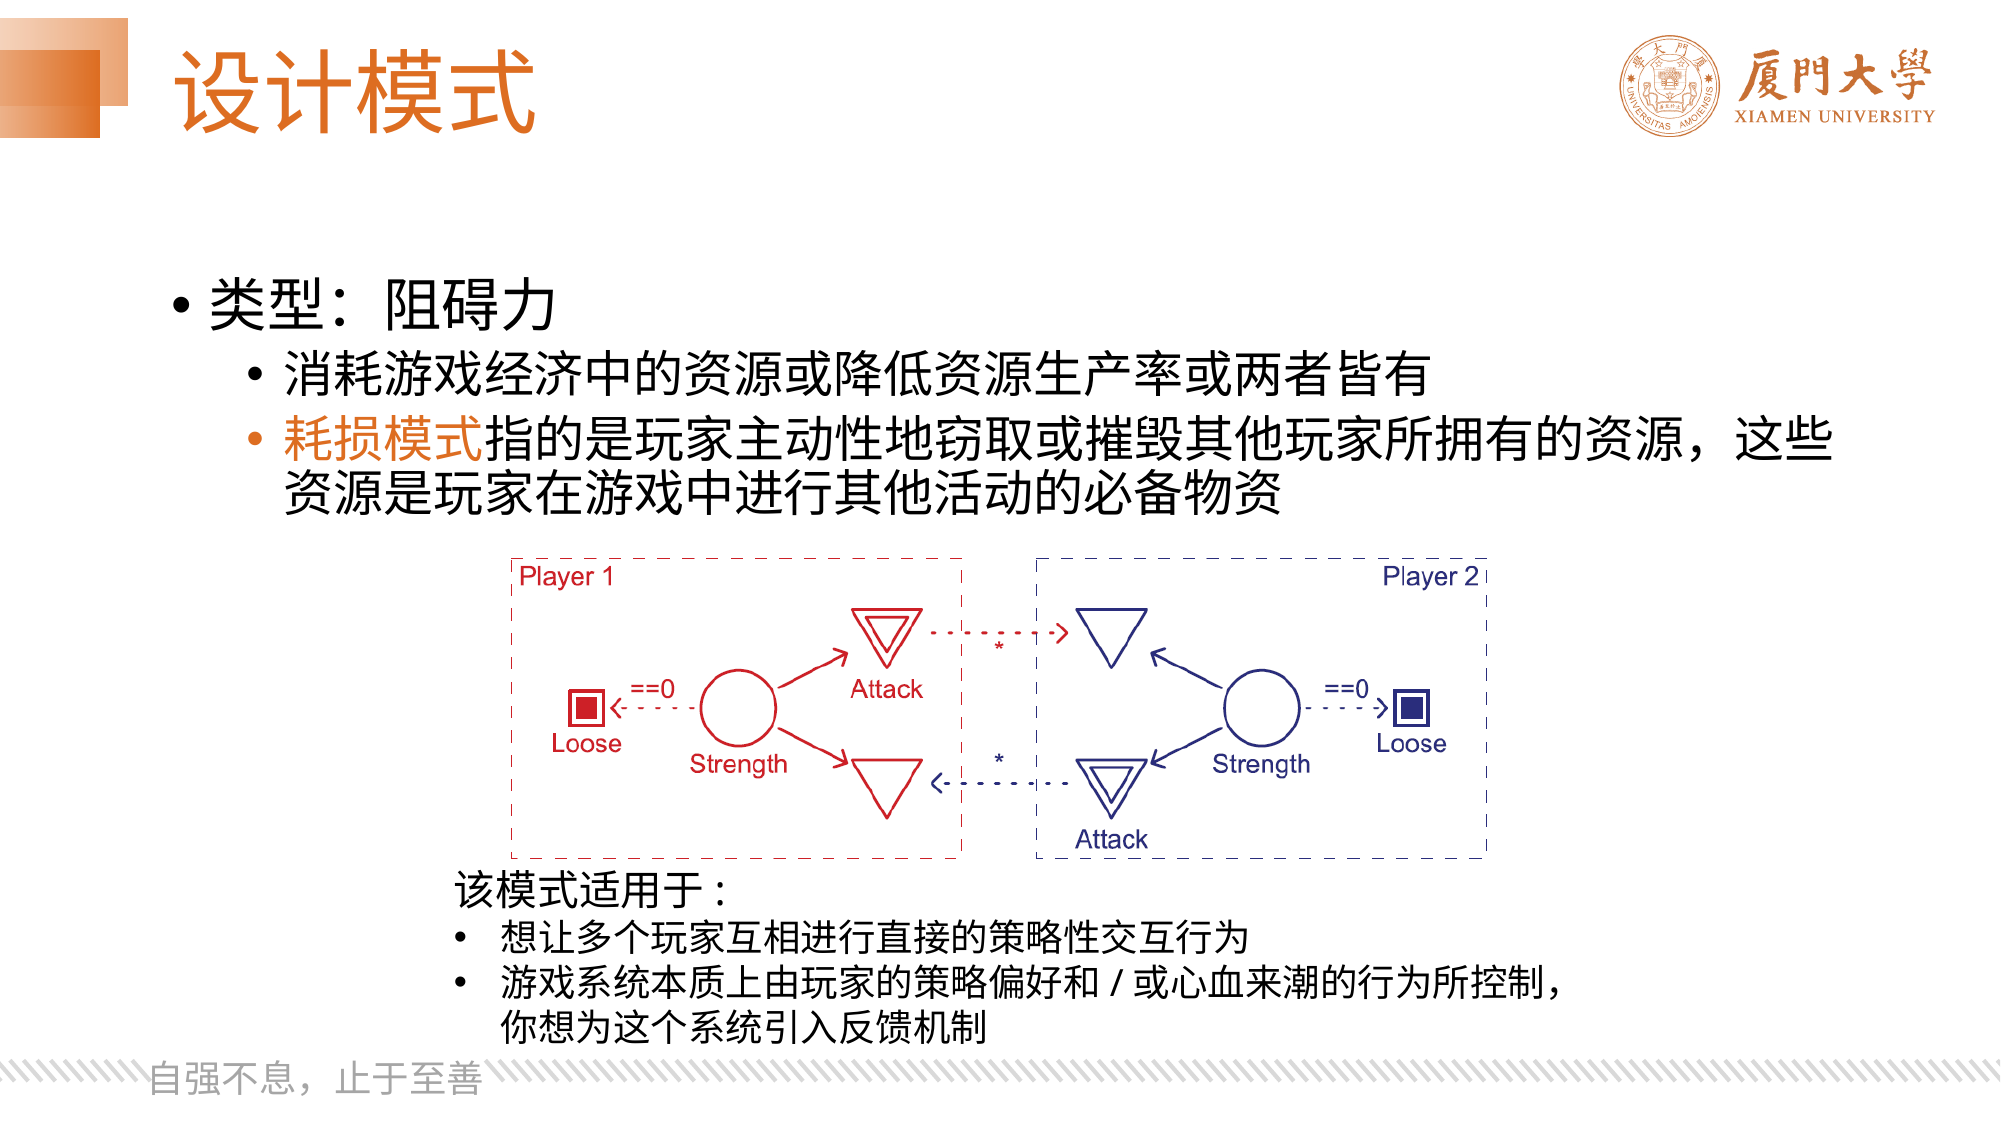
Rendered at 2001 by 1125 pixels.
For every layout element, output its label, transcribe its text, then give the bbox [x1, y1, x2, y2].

picture [497, 545, 1502, 870]
text_box 该模式适用于: 想让多个玩家互相进行直接的策略性交互行为 游戏系统本质上由玩家的策略偏好和/或心血来潮的行为所控制，你想为这个系统引入反馈机制 [439, 856, 1561, 1056]
list 类型：阻碍力 消耗游戏经济中的资源或降低资源生产率或两者皆有 耗损模式指的是玩家主动性地窃取或摧毁其他玩家所拥有的资源，这些资源是玩家在游戏中进行其他活动的必备物资 [156, 268, 1882, 996]
title 设计模式 [156, 16, 1882, 177]
